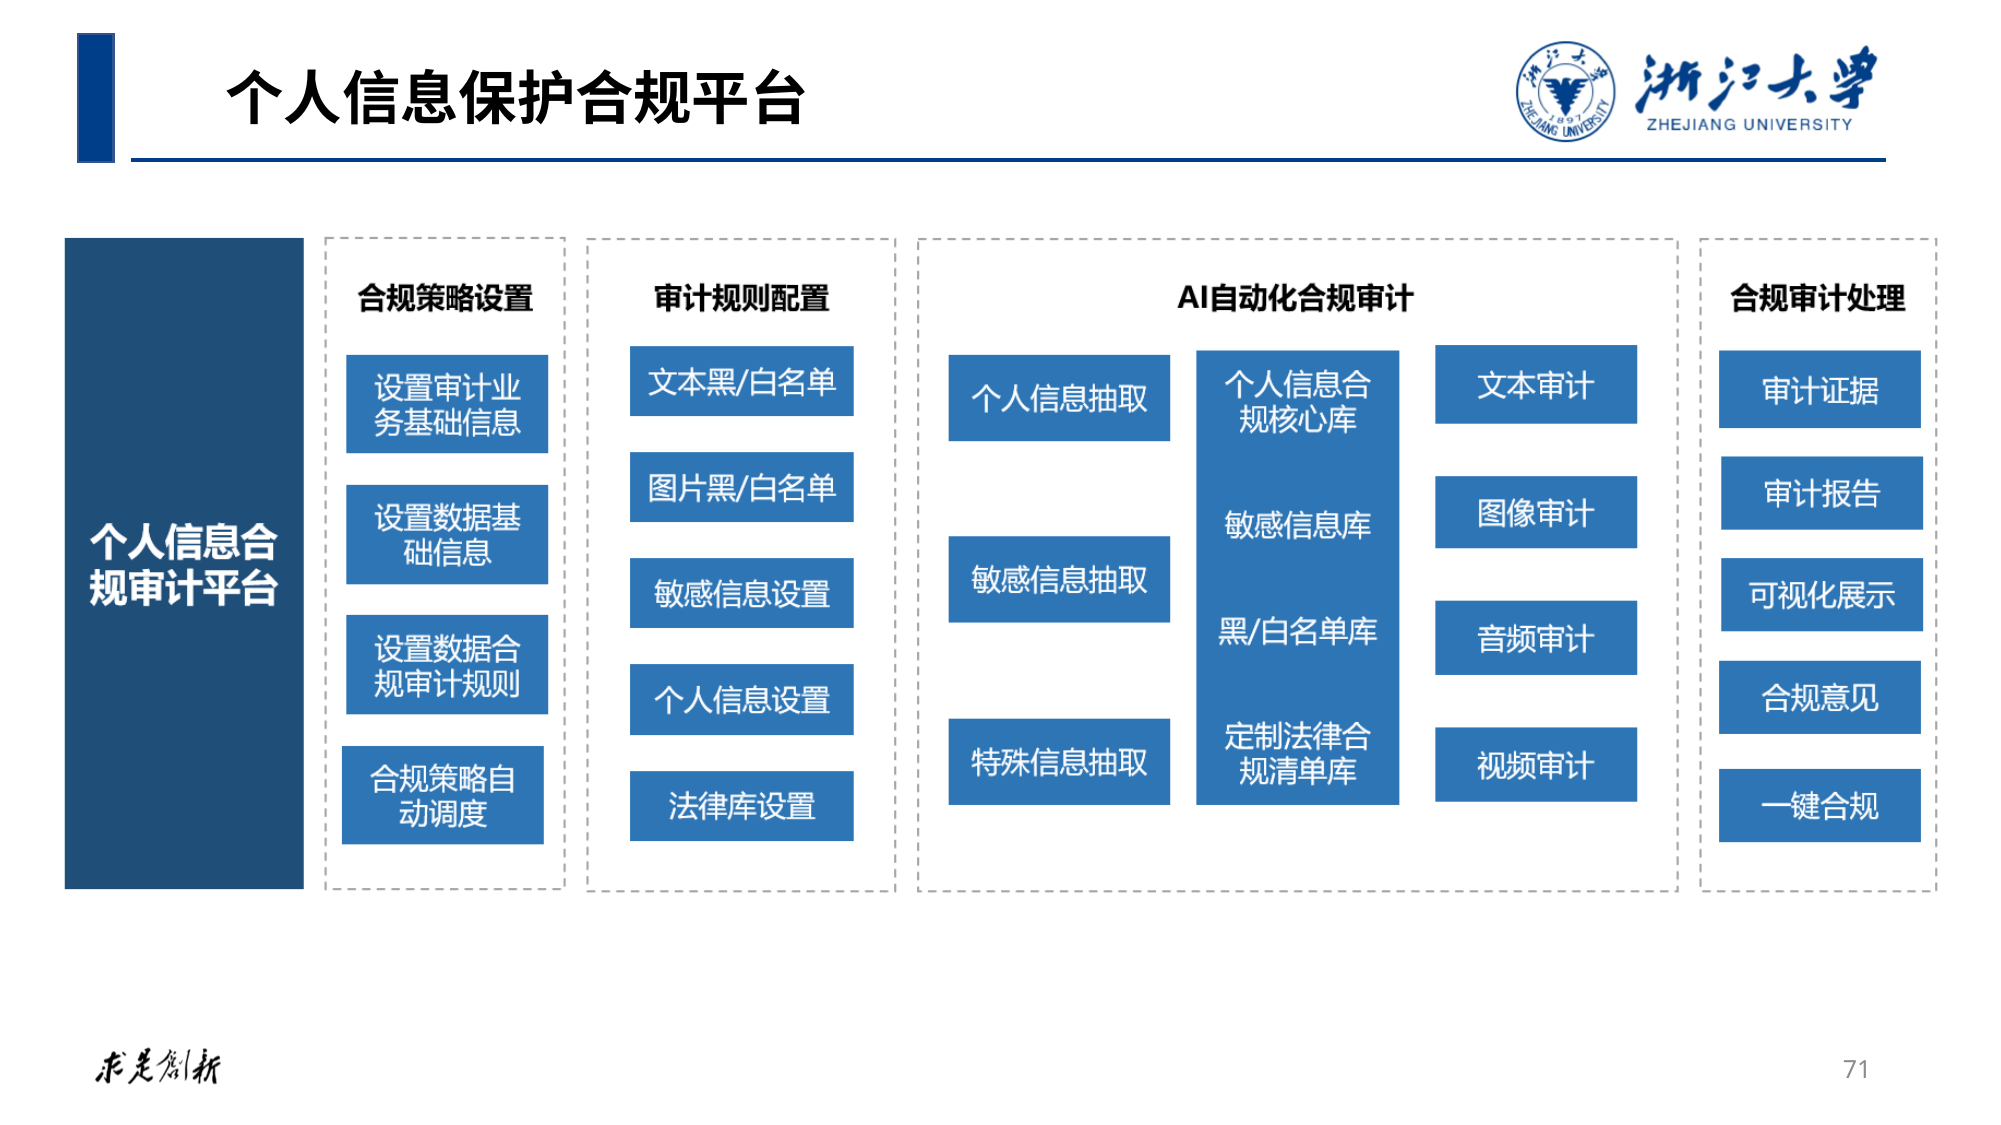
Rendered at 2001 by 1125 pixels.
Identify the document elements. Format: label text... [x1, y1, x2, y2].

text_box 个人信息保护合规平台 [118, 53, 916, 171]
picture [55, 226, 1945, 899]
slide_number 71 [1548, 1041, 1887, 1101]
picture [76, 1036, 239, 1096]
picture [1488, 24, 1887, 146]
